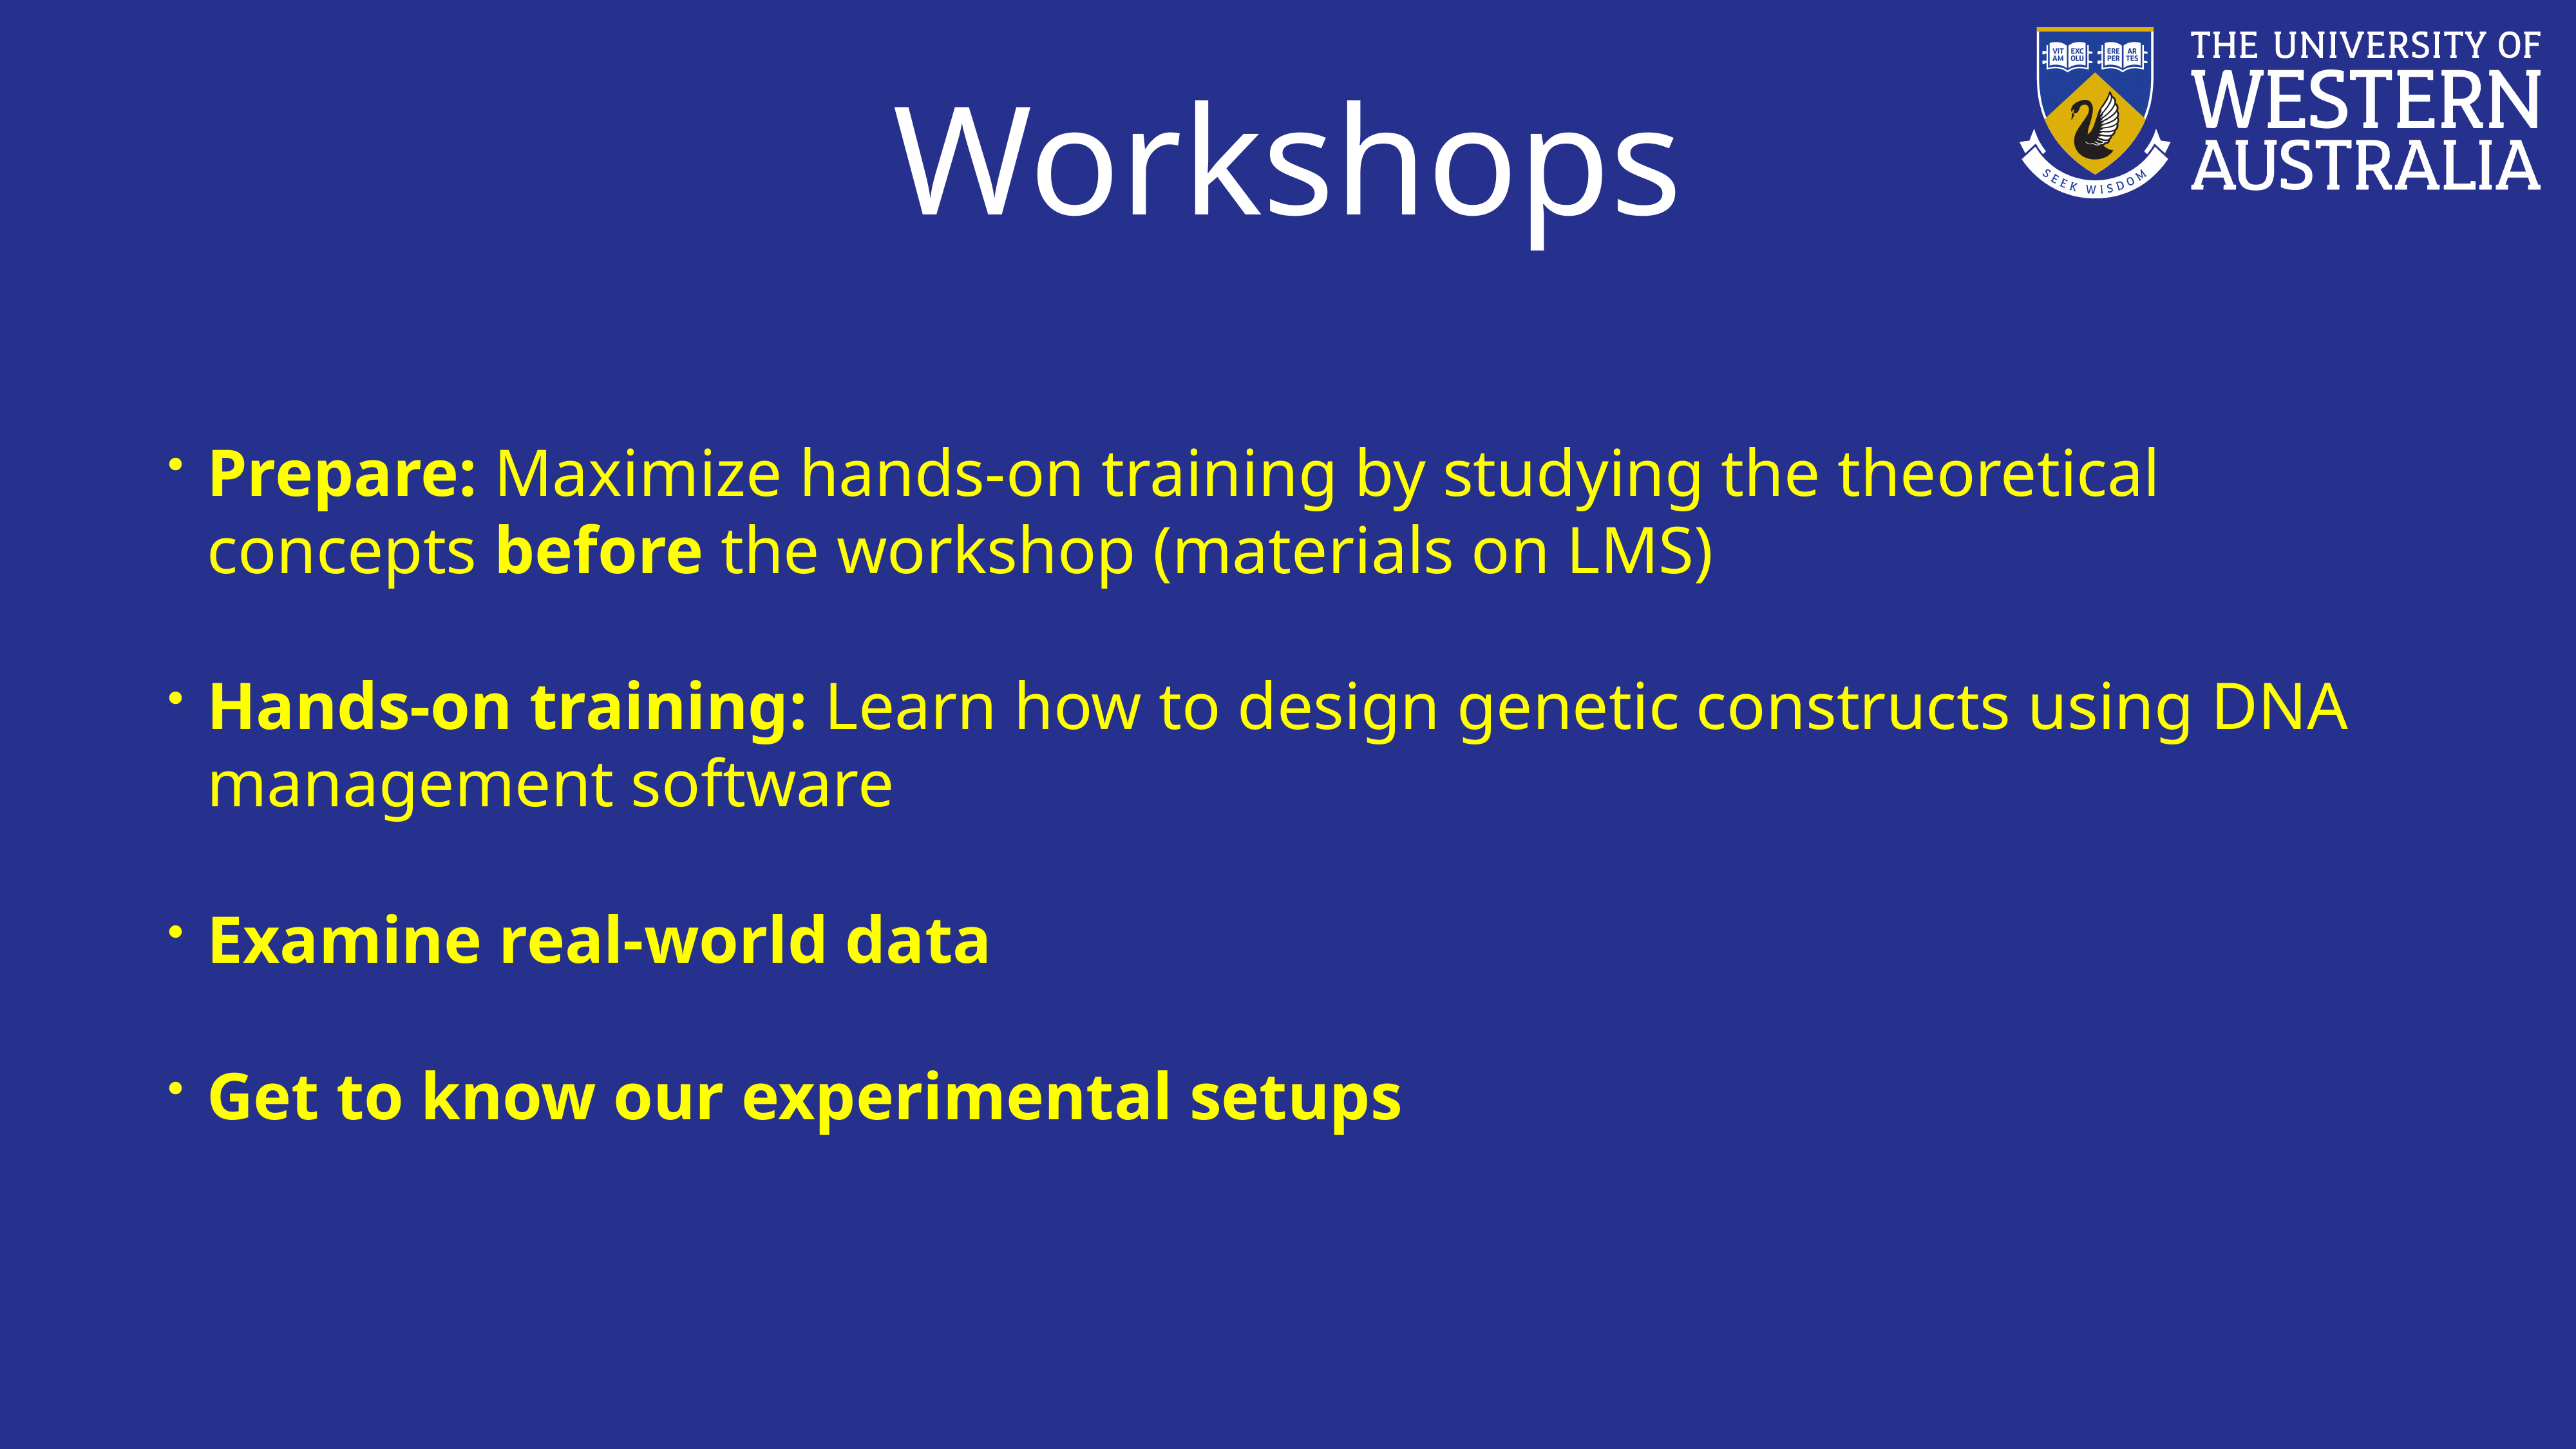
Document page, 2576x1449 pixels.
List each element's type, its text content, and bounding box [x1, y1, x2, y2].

picture [2020, 26, 2541, 198]
title Workshops [463, 0, 2113, 314]
list Prepare: Maximize hands-on training by studying the theoretical concepts before the workshop (materials on LMS) Hands-on training: Learn how to design genetic constructs using DNA management software Examine real-world data Get to know our experimental setups [160, 314, 2416, 1249]
